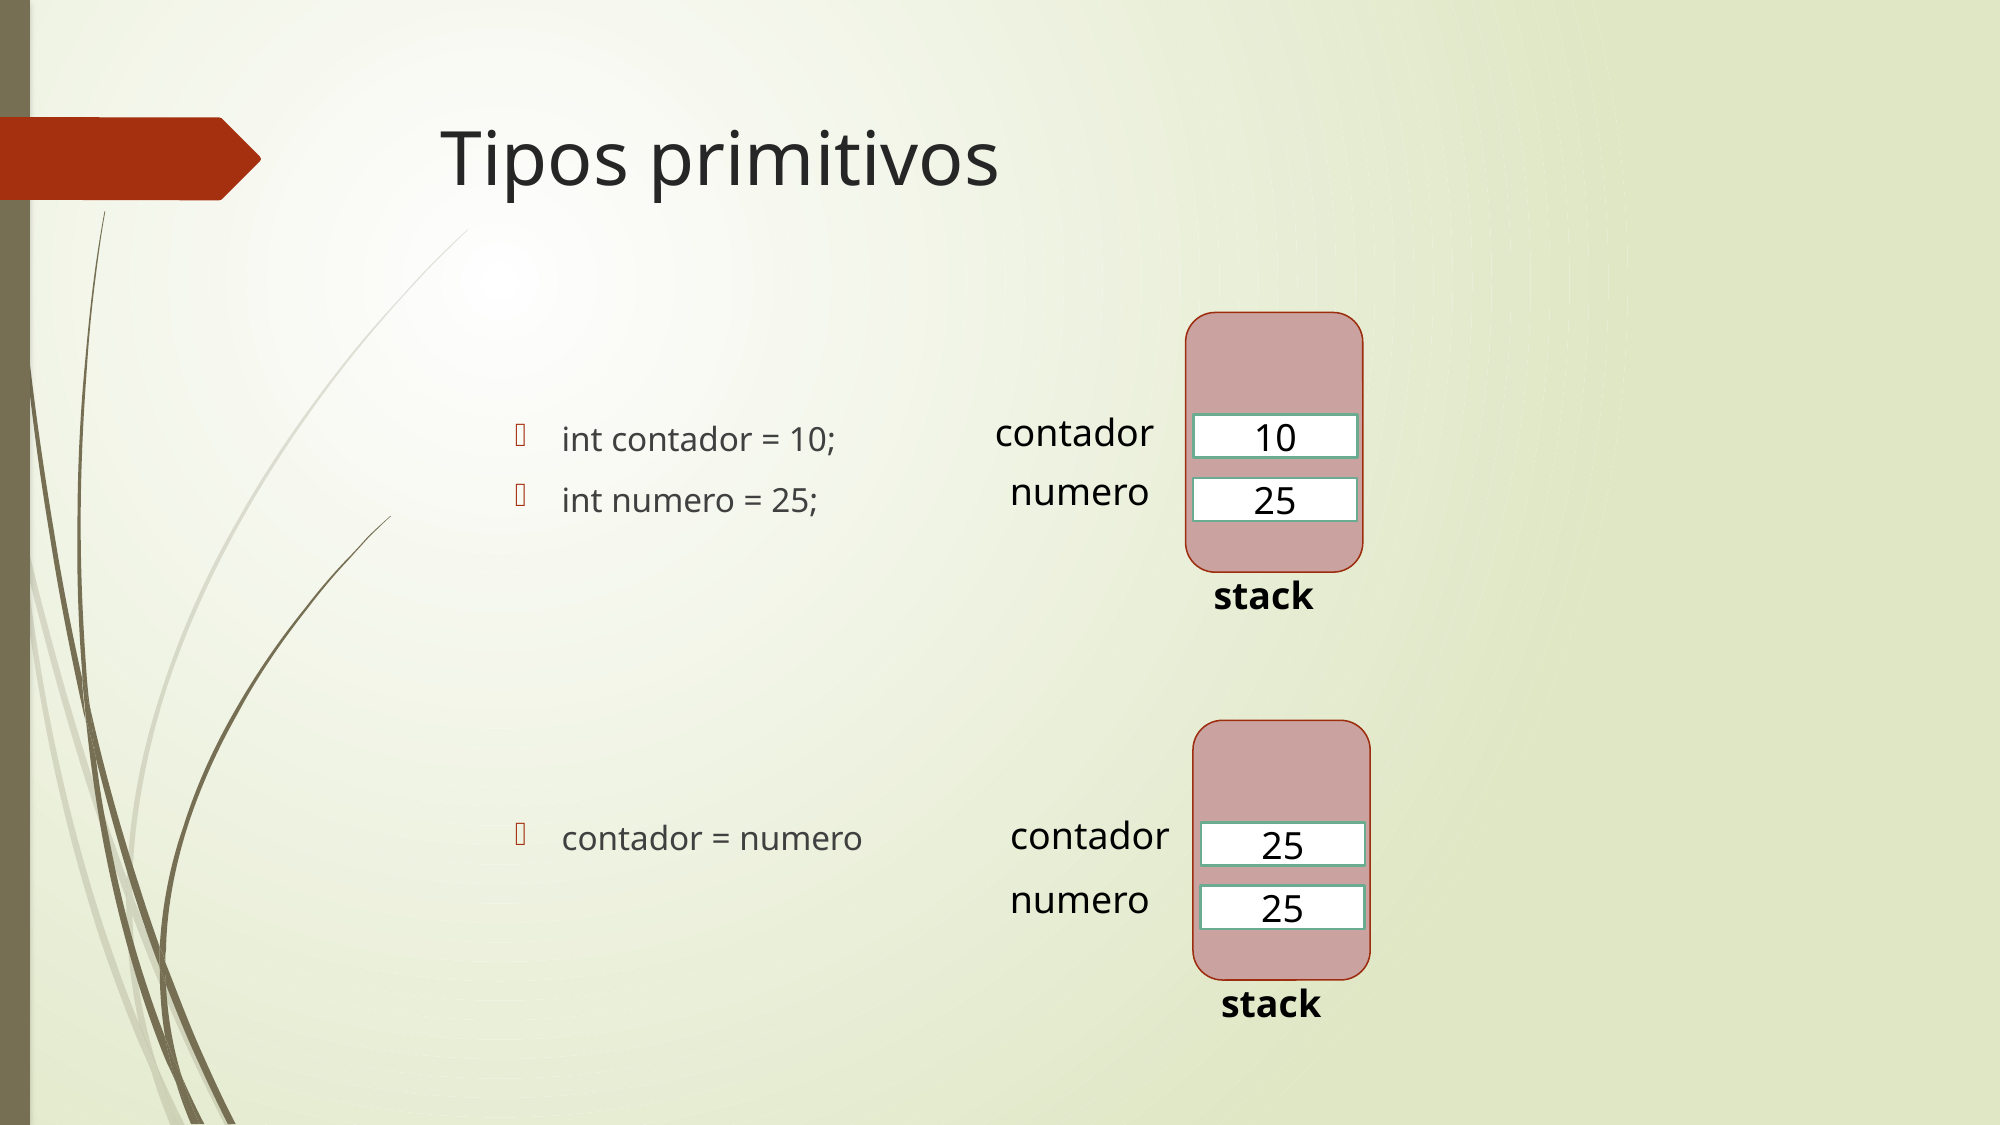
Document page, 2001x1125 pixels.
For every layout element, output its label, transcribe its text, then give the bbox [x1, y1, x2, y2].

text_box numero [995, 868, 1187, 928]
text_box contador [980, 401, 1180, 461]
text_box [1192, 720, 1443, 1034]
list int contador = 10; int numero = 25; contador = numero [424, 350, 1888, 970]
text_box contador [995, 804, 1187, 865]
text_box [1185, 312, 1436, 626]
text_box numero [995, 460, 1180, 521]
title Tipos primitivos [425, 102, 1888, 313]
